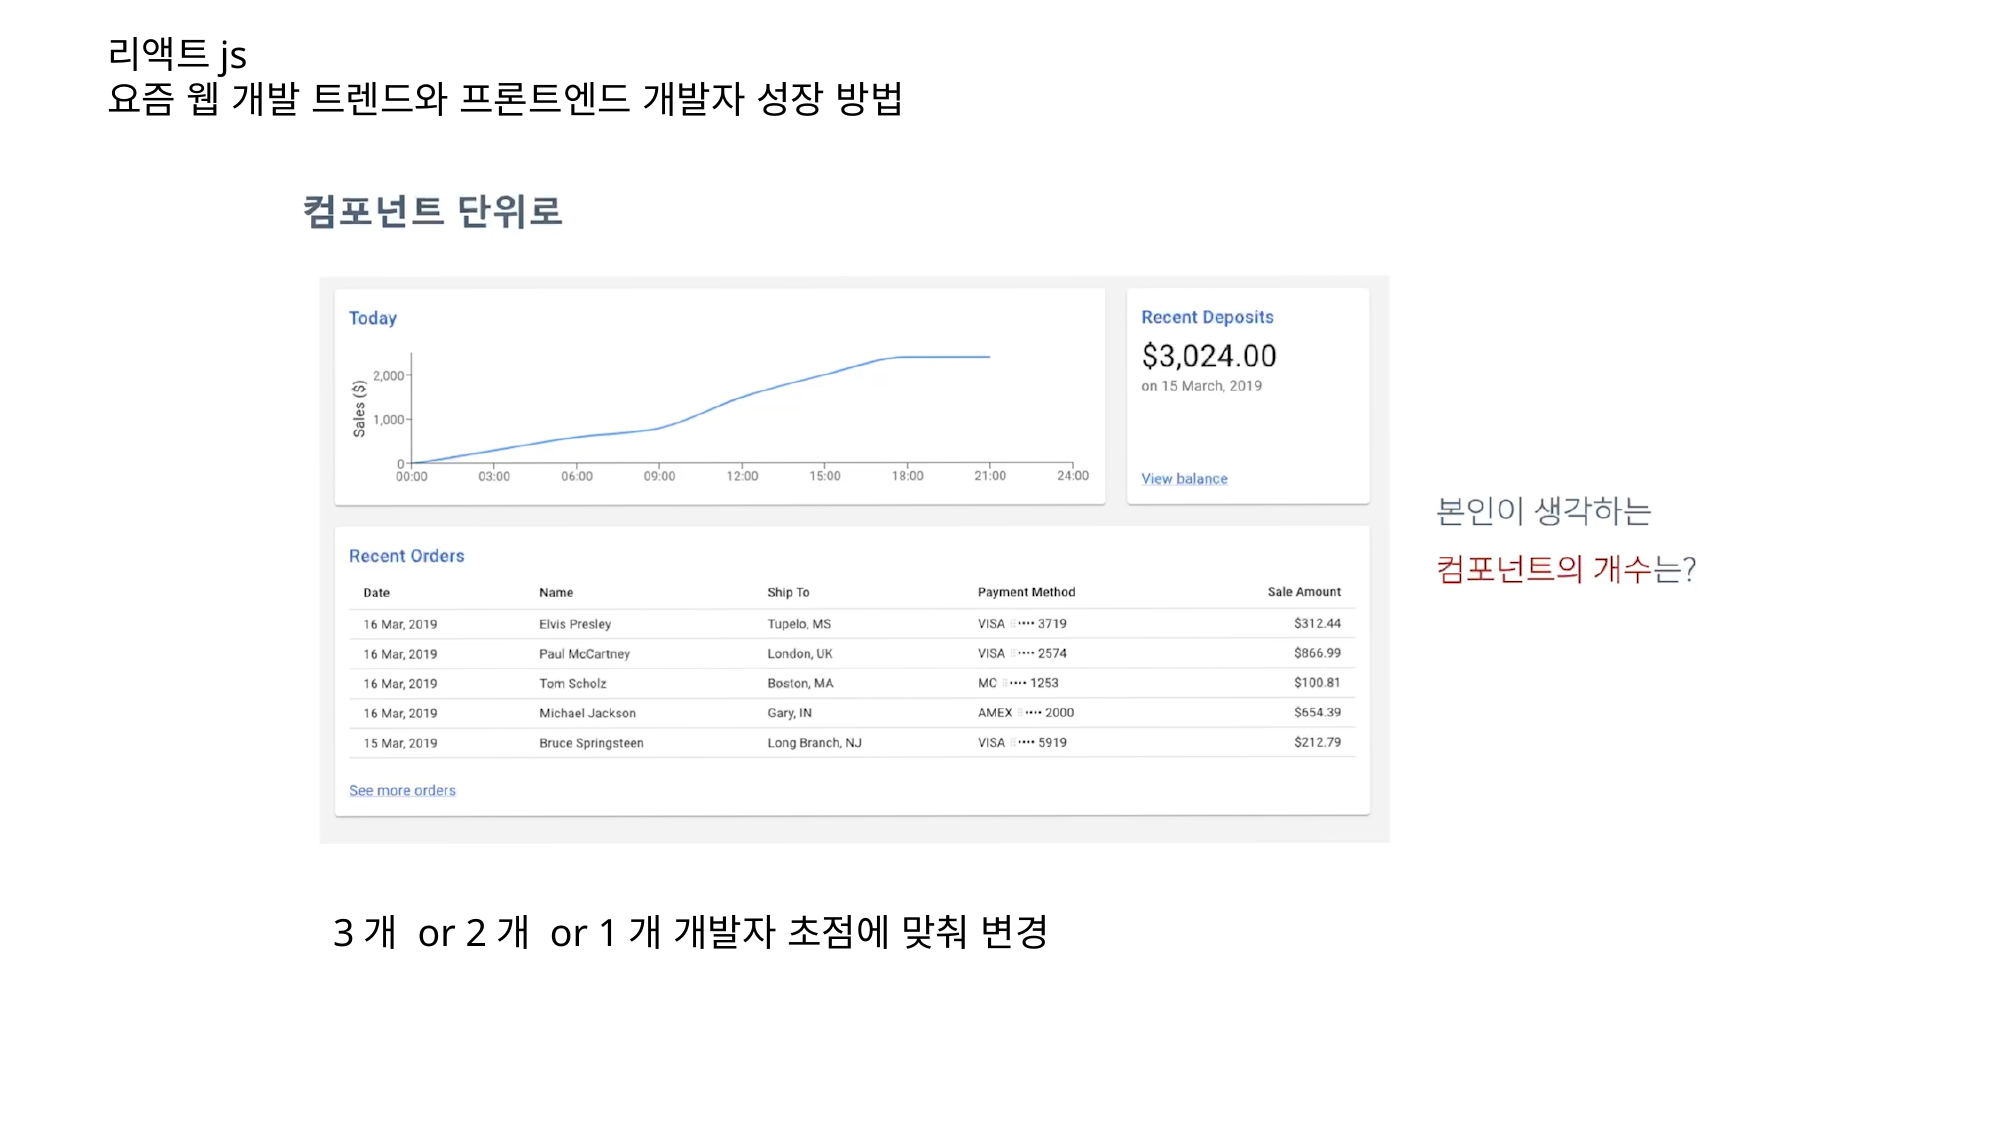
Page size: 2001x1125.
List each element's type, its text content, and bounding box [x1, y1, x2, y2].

text_box 리액트js 요즘 웹 개발 트렌드와 프론트엔드 개발자 성장 방법 [92, 23, 921, 129]
text_box 3개 or 2개 or 1개 개발자 초점에 맞춰 변경 [318, 901, 1066, 962]
picture [280, 168, 1751, 851]
